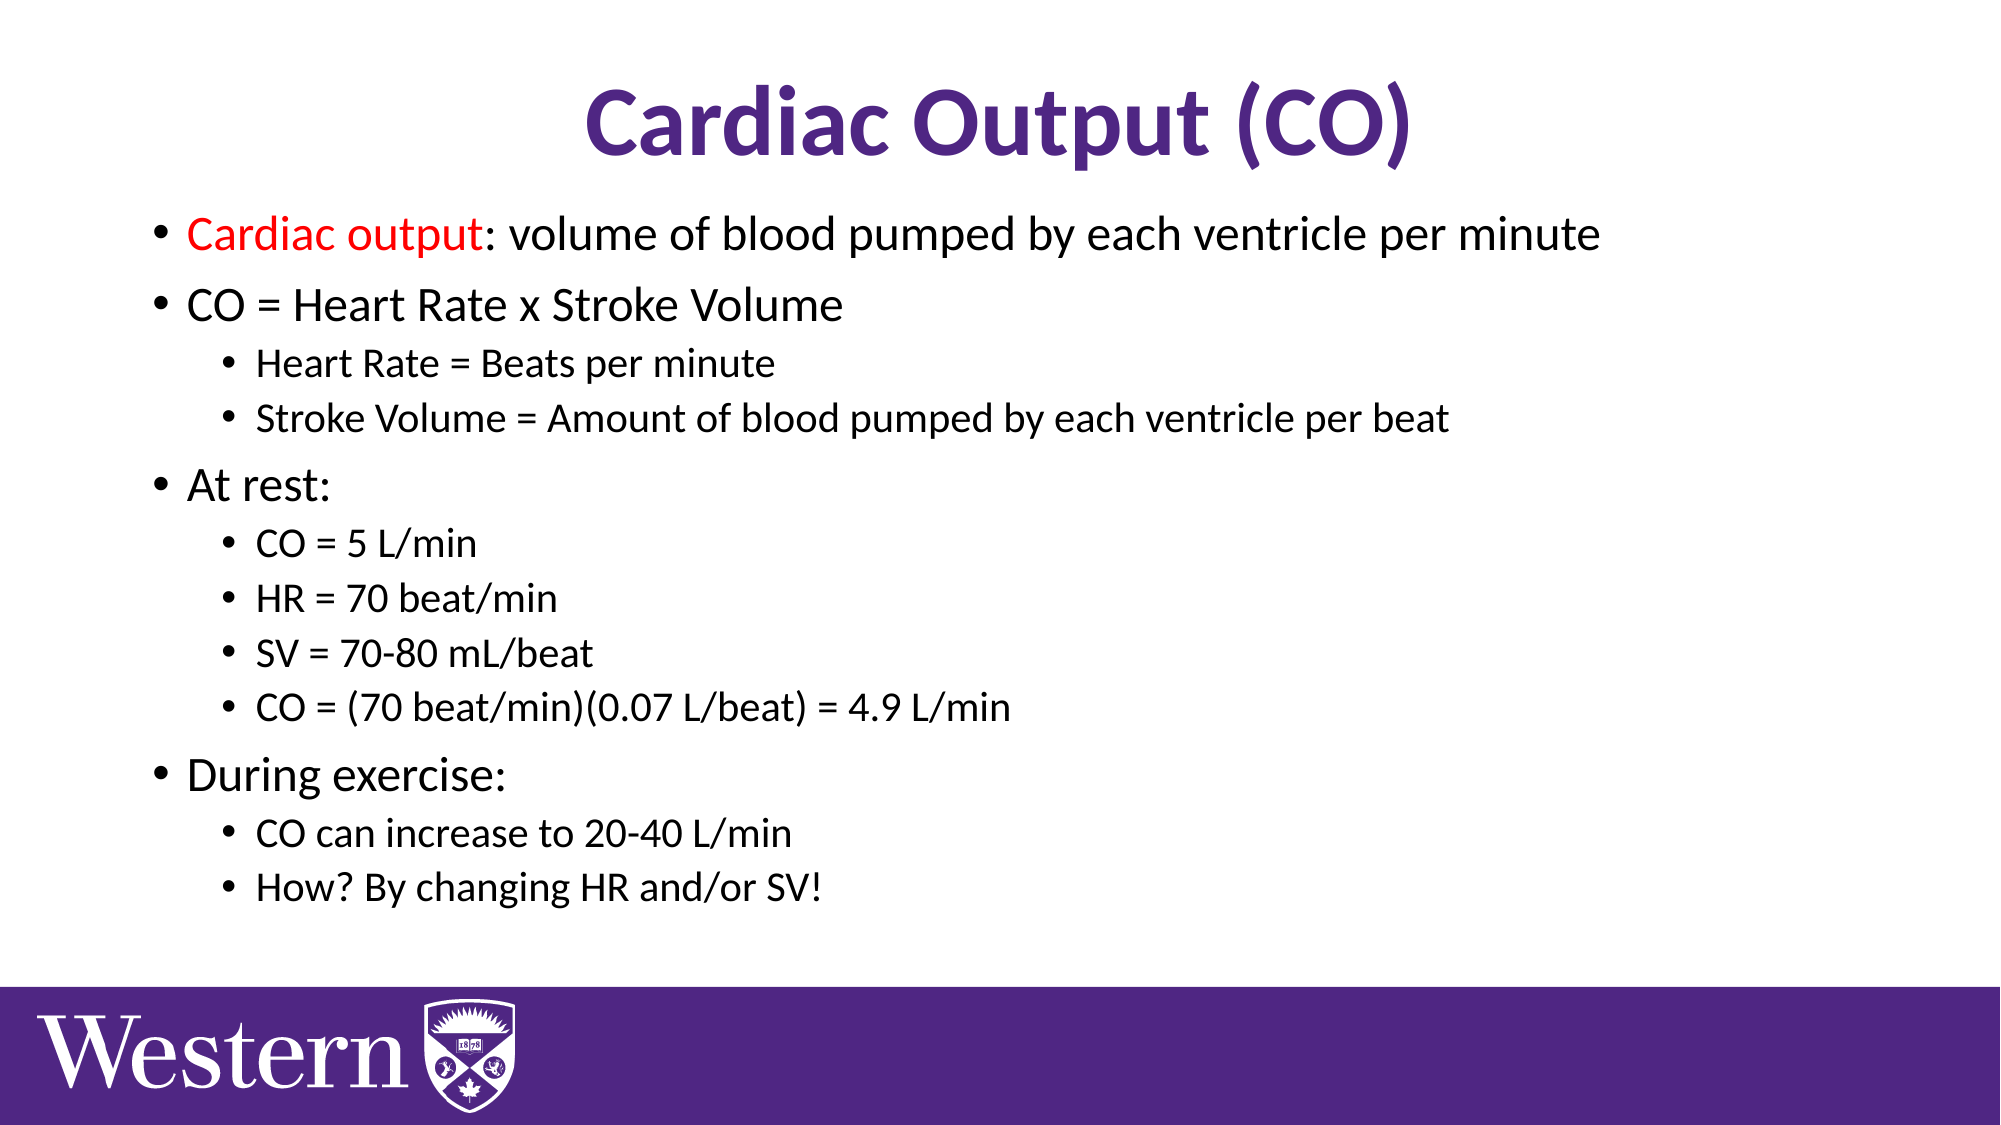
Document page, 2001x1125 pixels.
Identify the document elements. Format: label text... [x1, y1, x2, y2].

list Cardiac output: volume of blood pumped by each ventricle per minute CO = Heart Rate x Stroke Volume Heart Rate = Beats per minute Stroke Volume = Amount of blood pumped by each ventricle per beat At rest: CO = 5 L/min HR = 70 beat/min SV = 70-80 mL/beat CO = (70 beat/min)(0.07 L/beat) = 4.9 L/min During exercise: CO can increase to 20-40 L/min How? By changing HR and/or SV! [137, 200, 1863, 925]
text_box [0, 986, 2000, 1125]
title Cardiac Output (CO) [137, 32, 1863, 200]
picture [37, 999, 515, 1113]
